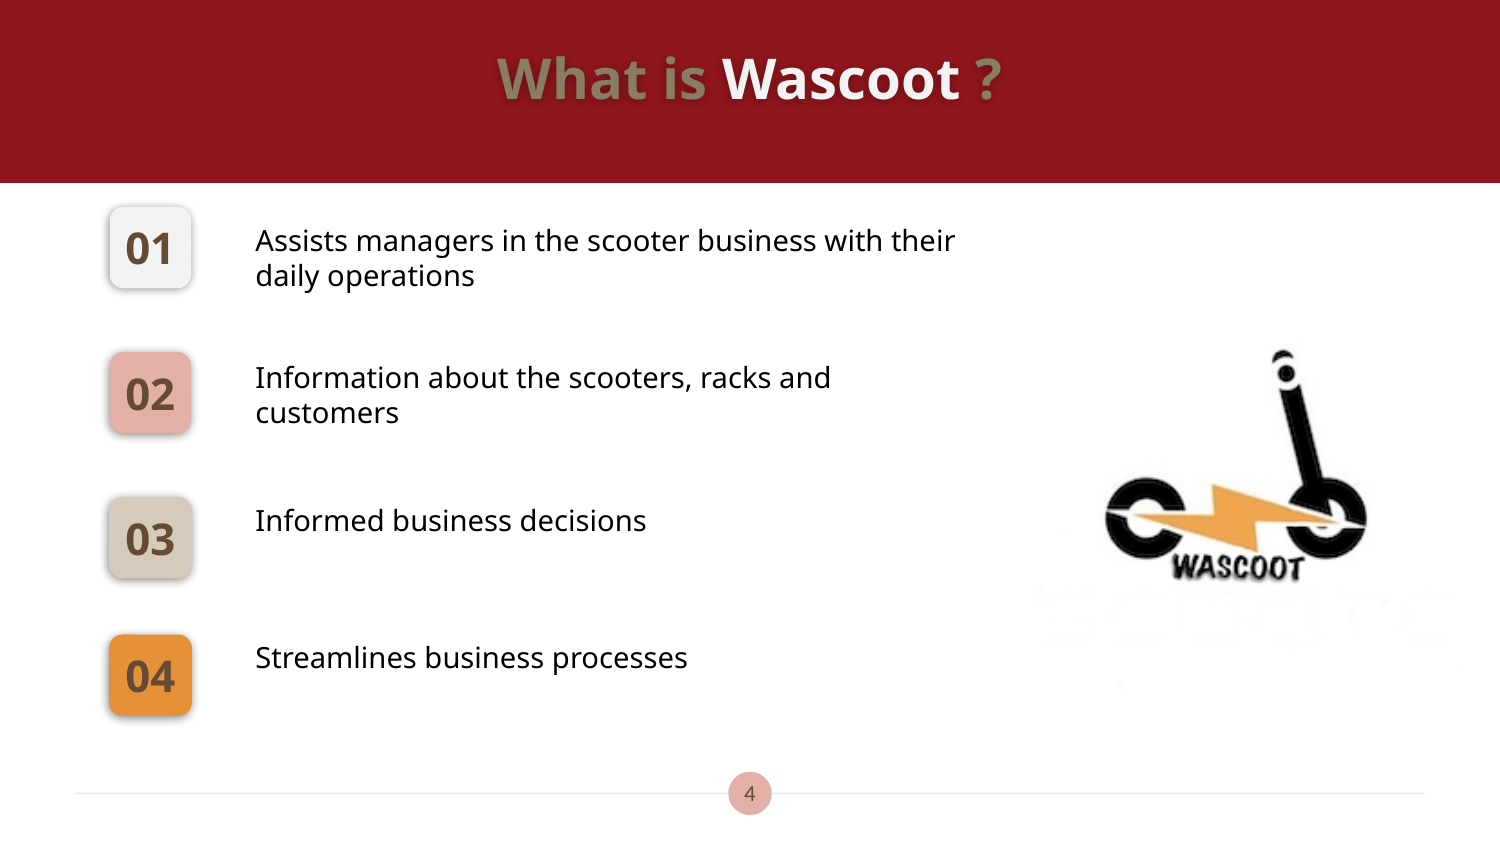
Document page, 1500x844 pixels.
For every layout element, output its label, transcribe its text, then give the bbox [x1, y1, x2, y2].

title What is Wascoot ? [75, 33, 1425, 122]
text_box Information about the scooters, racks and customers [244, 353, 990, 442]
slide_number ‹#› [718, 768, 782, 816]
title [0, 0, 1500, 183]
text_box 04 [108, 634, 192, 716]
picture [1009, 275, 1463, 693]
text_box 03 [108, 497, 192, 579]
text_box 02 [109, 351, 192, 434]
text_box 01 [109, 206, 192, 289]
text_box Informed business decisions [244, 491, 990, 579]
text_box Assists managers in the scooter business with their daily operations [244, 216, 990, 304]
text_box Streamlines business processes [244, 628, 990, 717]
